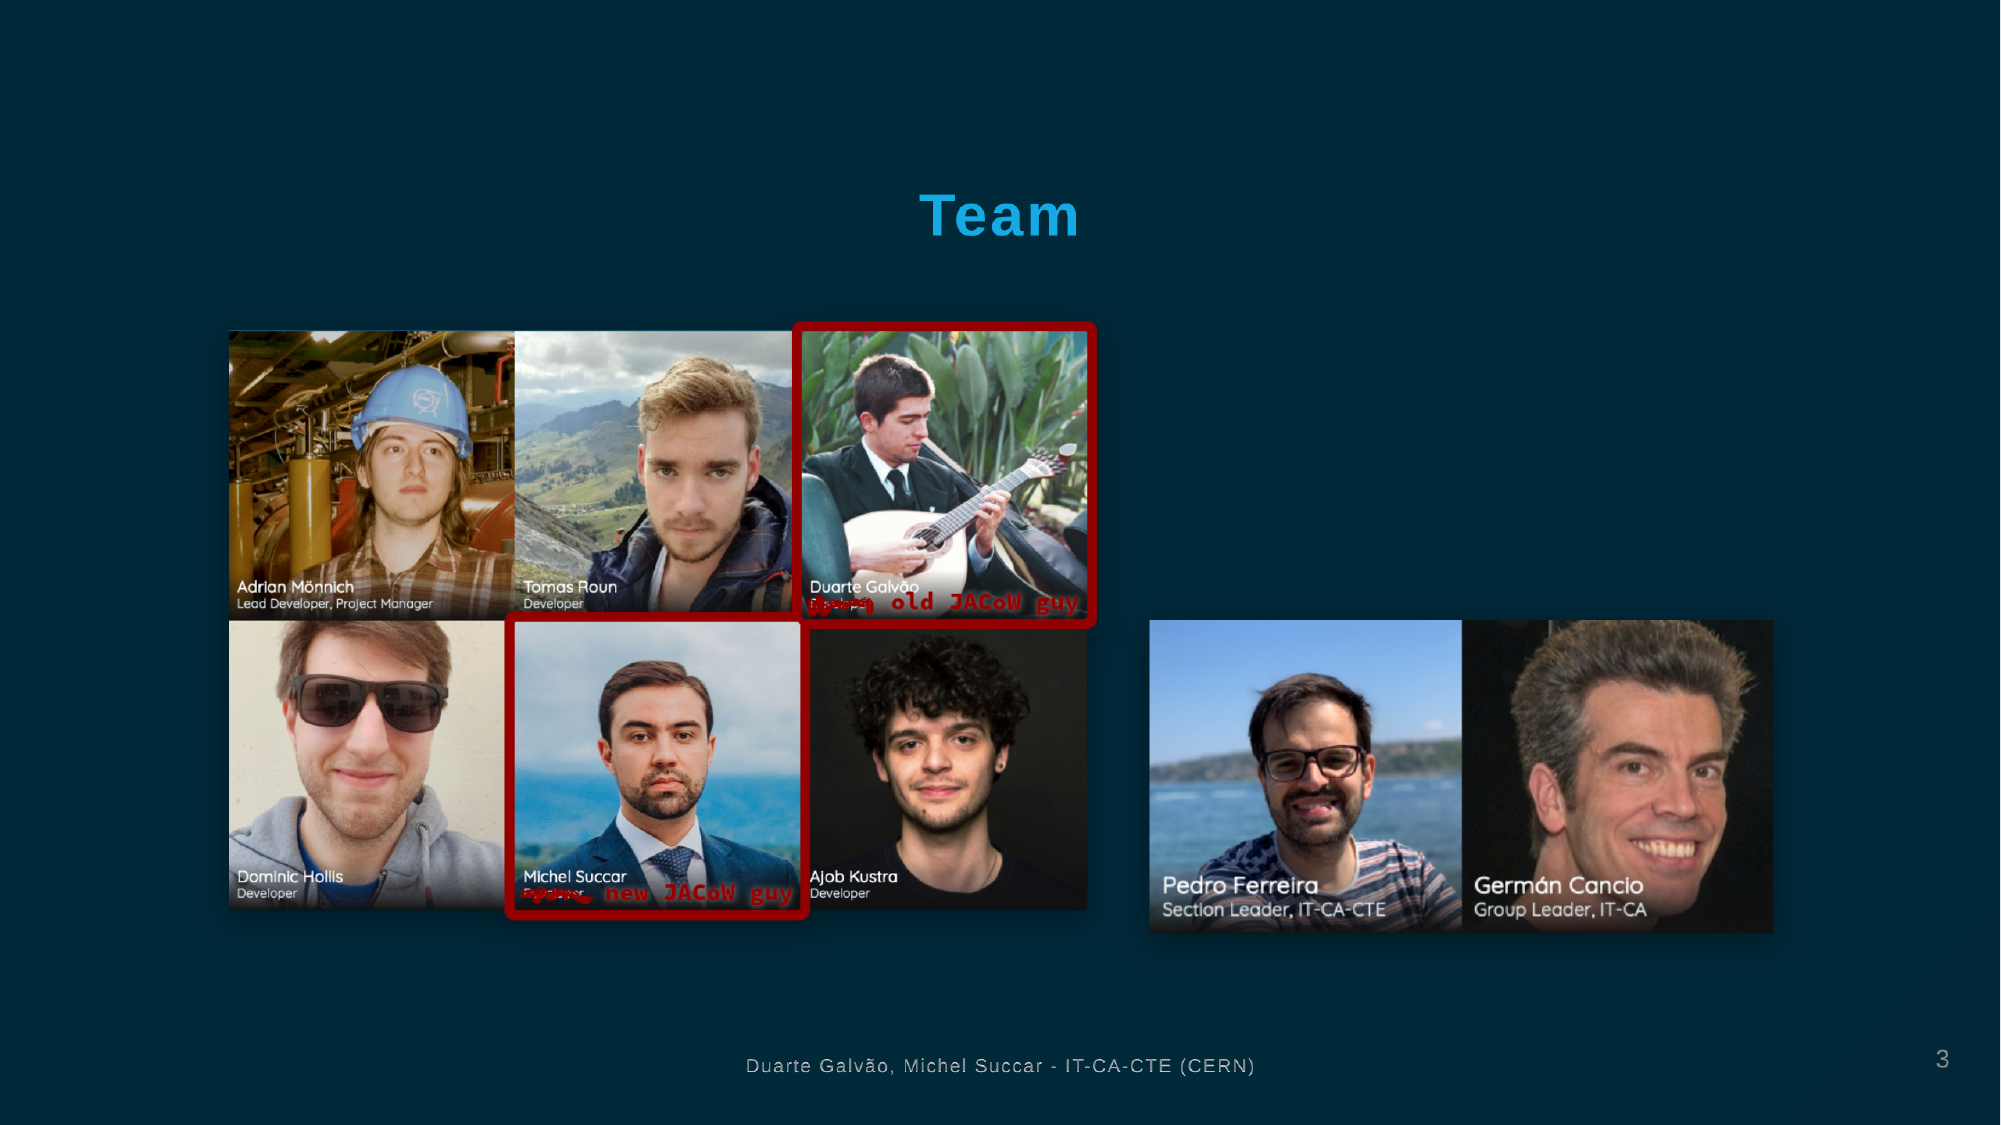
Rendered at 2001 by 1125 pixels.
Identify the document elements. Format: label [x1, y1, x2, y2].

picture [1160, 1058, 1170, 1071]
picture [1144, 621, 1779, 946]
picture [921, 196, 954, 234]
picture [951, 1061, 959, 1069]
picture [1032, 205, 1040, 234]
picture [993, 205, 1023, 235]
picture [878, 1061, 886, 1072]
picture [822, 1065, 832, 1072]
picture [1132, 1058, 1140, 1063]
picture [928, 1065, 934, 1072]
picture [1205, 1058, 1214, 1071]
picture [867, 1058, 874, 1072]
picture [802, 1061, 809, 1072]
picture [1147, 1058, 1156, 1071]
picture [1189, 1058, 1199, 1072]
picture [775, 1061, 782, 1071]
picture [1041, 205, 1058, 234]
picture [1060, 205, 1075, 234]
picture [977, 1063, 986, 1072]
picture [1025, 1061, 1032, 1071]
picture [957, 205, 984, 235]
picture [837, 1061, 844, 1072]
picture [223, 322, 1102, 934]
picture [991, 1063, 998, 1072]
picture [939, 1059, 946, 1071]
